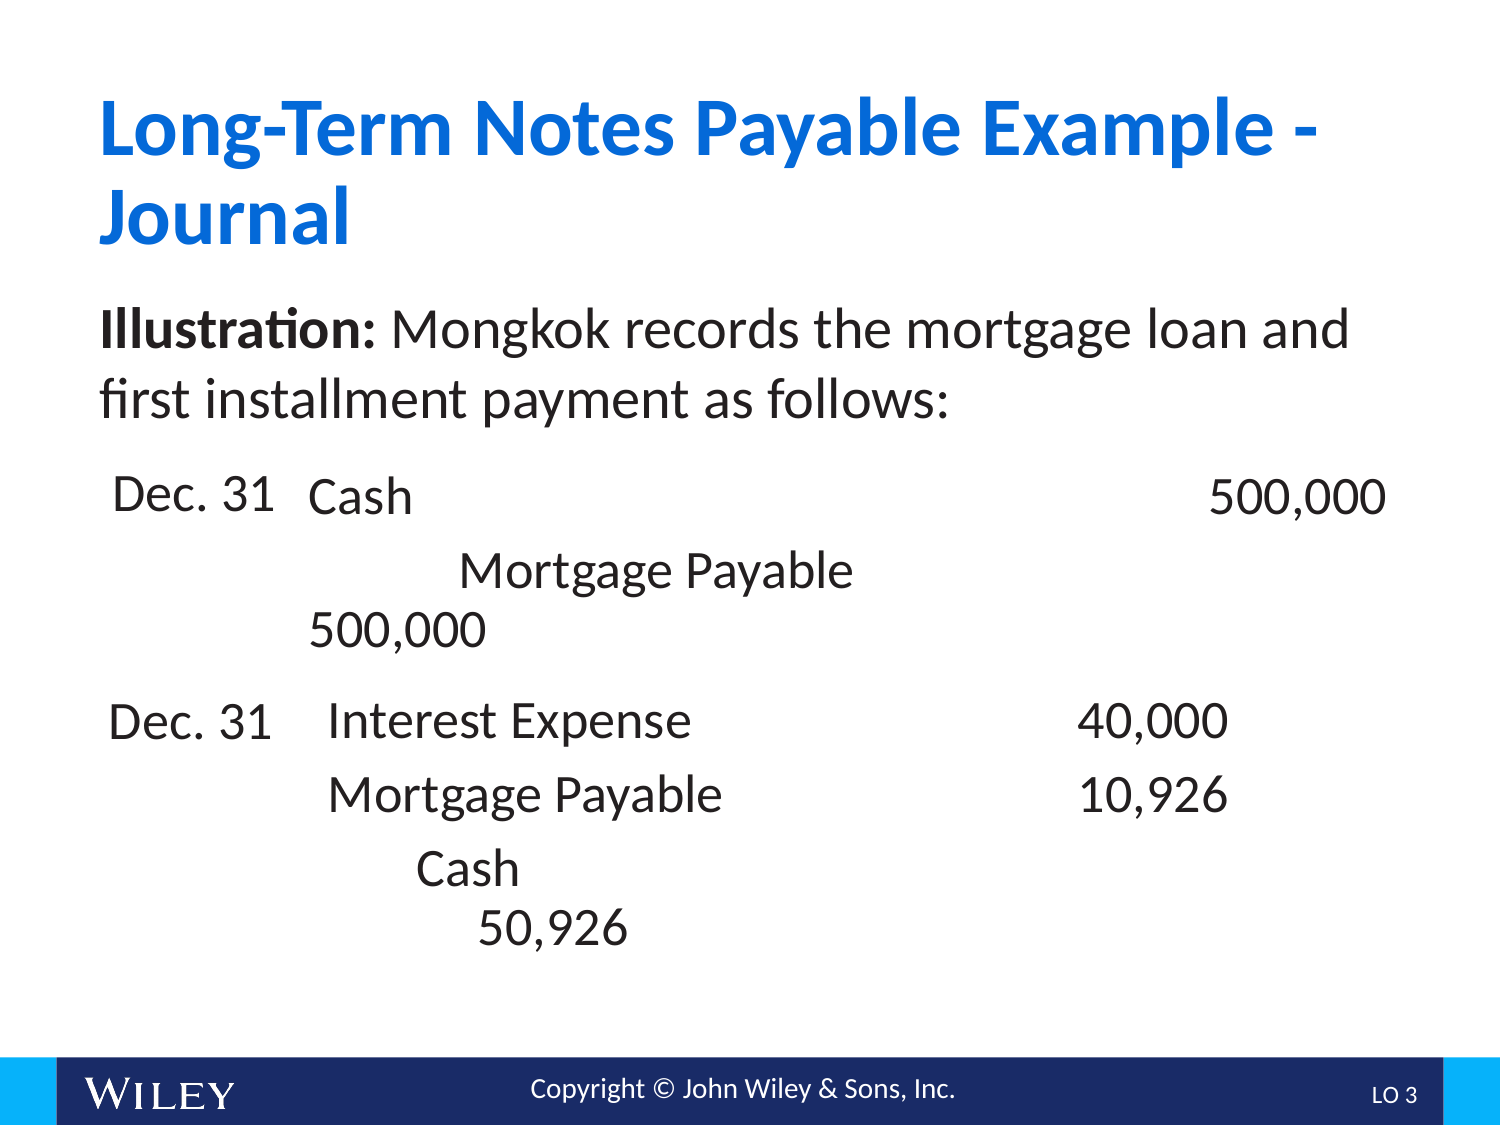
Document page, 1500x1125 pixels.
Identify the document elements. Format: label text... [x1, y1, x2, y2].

list Illustration: Mongkok records the mortgage loan and first installment payment as follows: [84, 282, 1416, 453]
list Cash 500,000 Mortgage Payable 500,000 [293, 460, 1427, 620]
list Interest Expense 40,000 Mortgage Payable 10,926 Cash 50,926 [312, 684, 1446, 920]
list Dec. 31 [97, 449, 325, 538]
title Long-Term Notes Payable Example - Journal [84, 75, 1416, 215]
list L O 3 [1309, 1065, 1433, 1125]
list Dec. 31 [93, 685, 294, 771]
